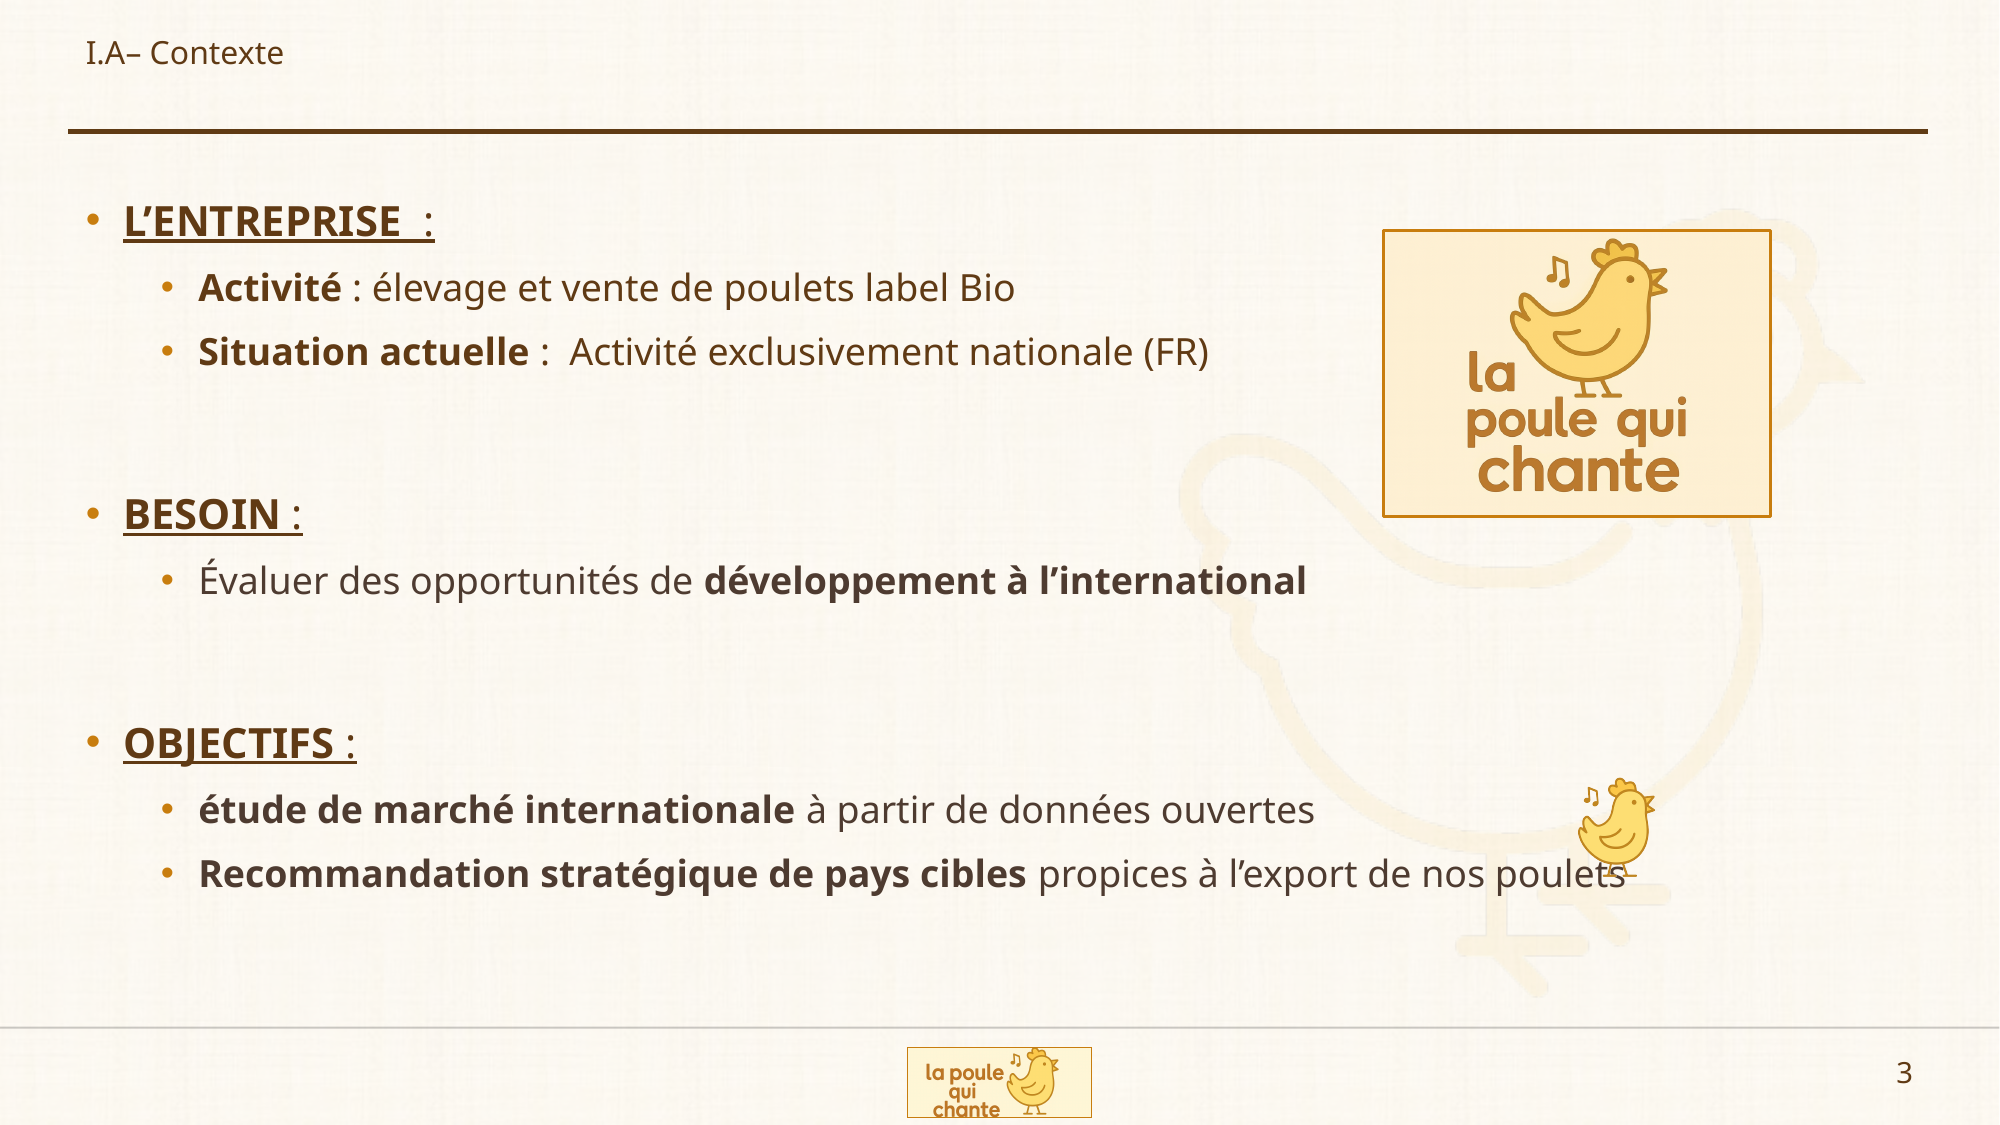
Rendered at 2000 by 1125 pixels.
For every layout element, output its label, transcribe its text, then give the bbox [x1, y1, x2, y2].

picture [1106, 118, 1951, 1100]
picture [1384, 231, 1770, 516]
title I.A– Contexte [70, 29, 1932, 119]
slide_number 3 [1795, 1046, 1929, 1114]
picture [1576, 774, 1659, 883]
picture [908, 1048, 1091, 1117]
list L’ENTREPRISE : Activité : élevage et vente de poulets label Bio Situation actuelle : Activité exclusivement nationale (FR) BESOIN : Évaluer des opportunités de développement à l’international OBJECTIFS : étude de marché internationale à partir de données ouvertes Recommandation stratégique de pays cibles propices à l’export de nos poulets [70, 165, 1932, 998]
